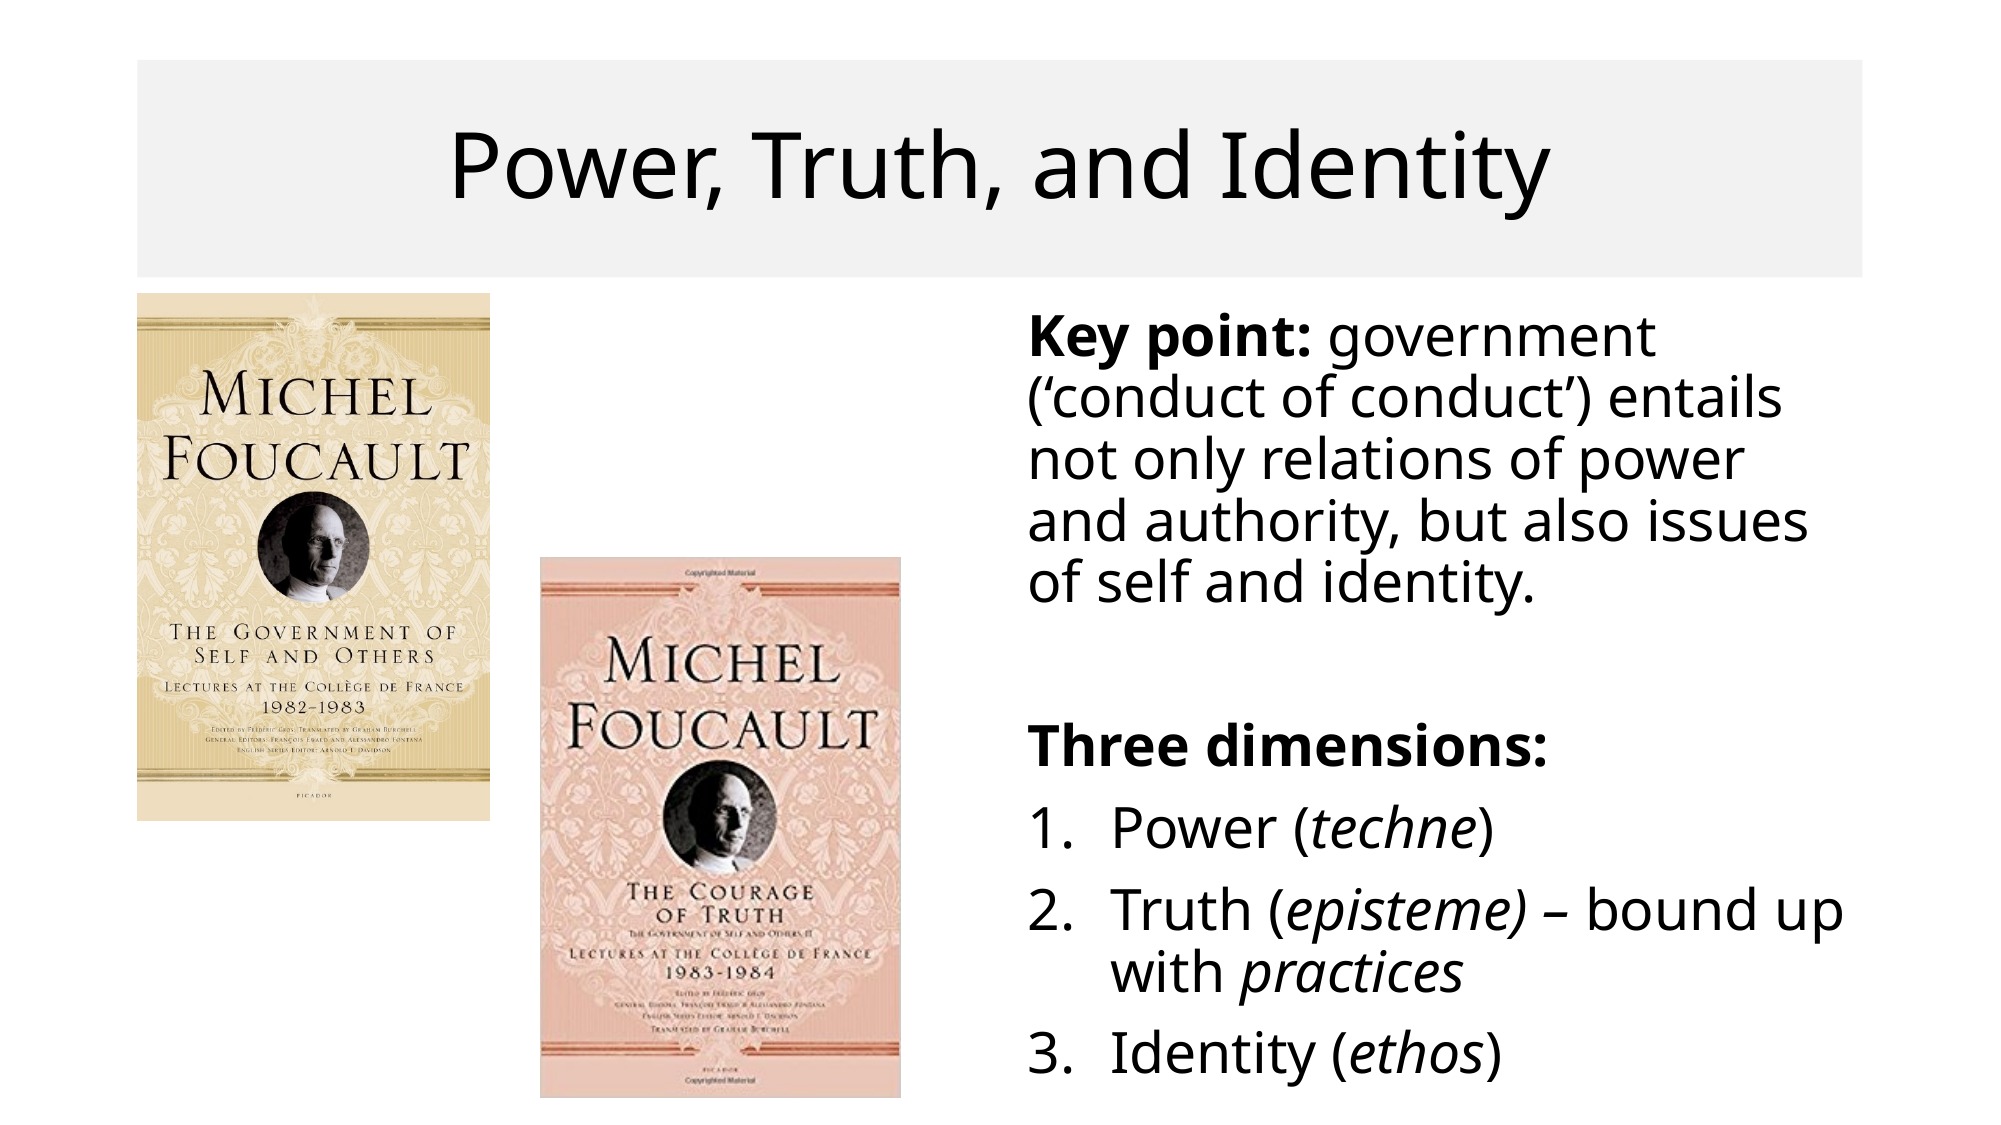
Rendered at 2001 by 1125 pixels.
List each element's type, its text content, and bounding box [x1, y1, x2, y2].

list Key point: government (‘conduct of conduct’) entails not only relations of power and authority, but also issues of self and identity. Three dimensions: Power (techne) Truth (episteme) – bound up with practices Identity (ethos) [1012, 299, 1863, 1098]
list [137, 293, 490, 821]
picture [539, 557, 901, 1098]
title Power, Truth, and Identity [137, 59, 1863, 278]
